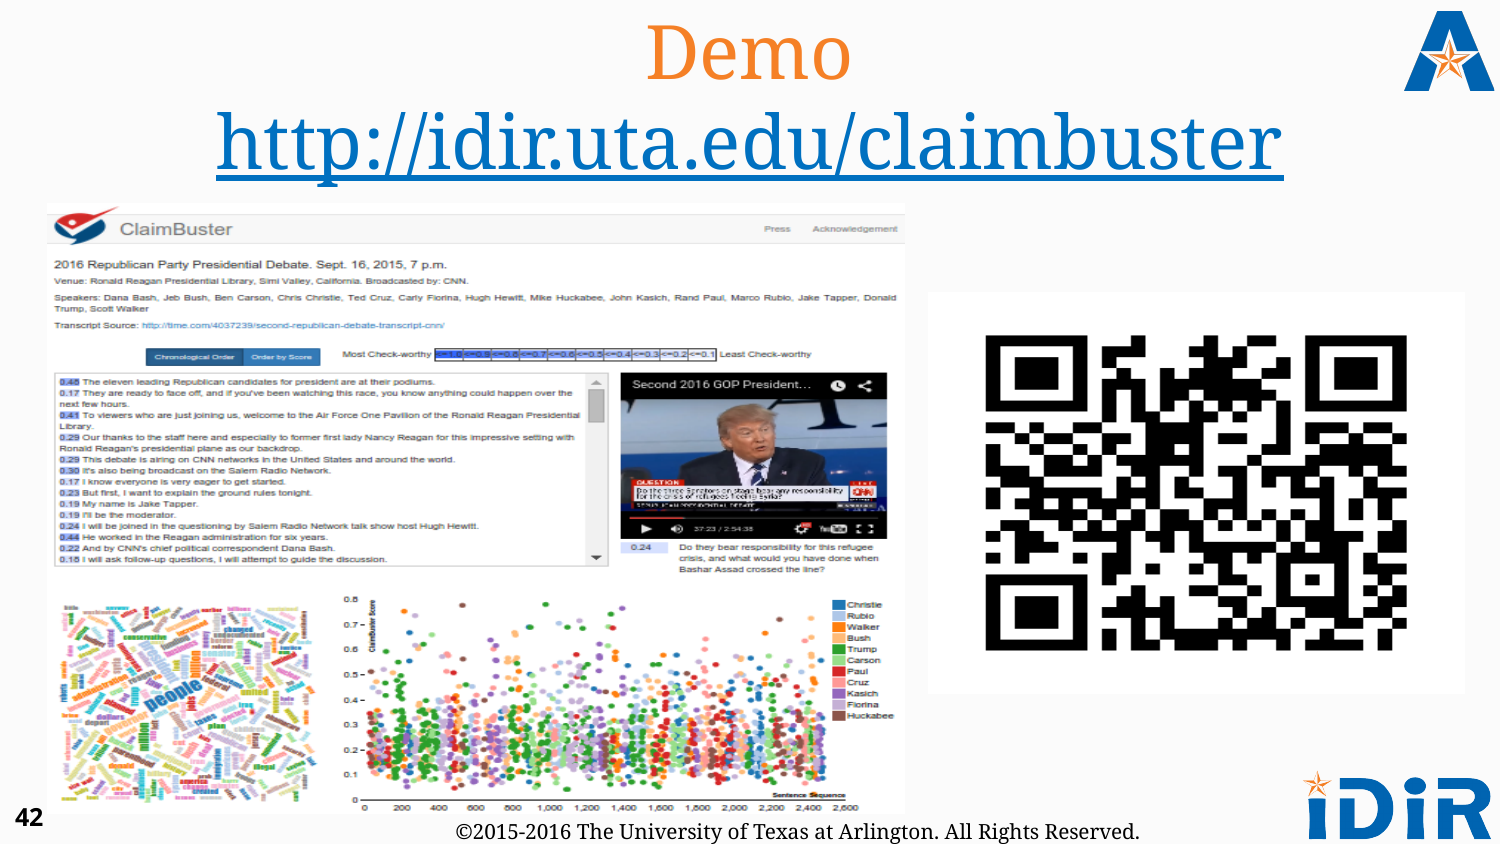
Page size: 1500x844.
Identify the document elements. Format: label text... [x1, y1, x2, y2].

picture [47, 203, 905, 815]
picture [1301, 769, 1495, 844]
picture [928, 291, 1465, 695]
text_box Demo http://idir.uta.edu/claimbuster [74, 19, 1425, 182]
picture [1404, 11, 1495, 91]
slide_number 42 [0, 796, 350, 842]
